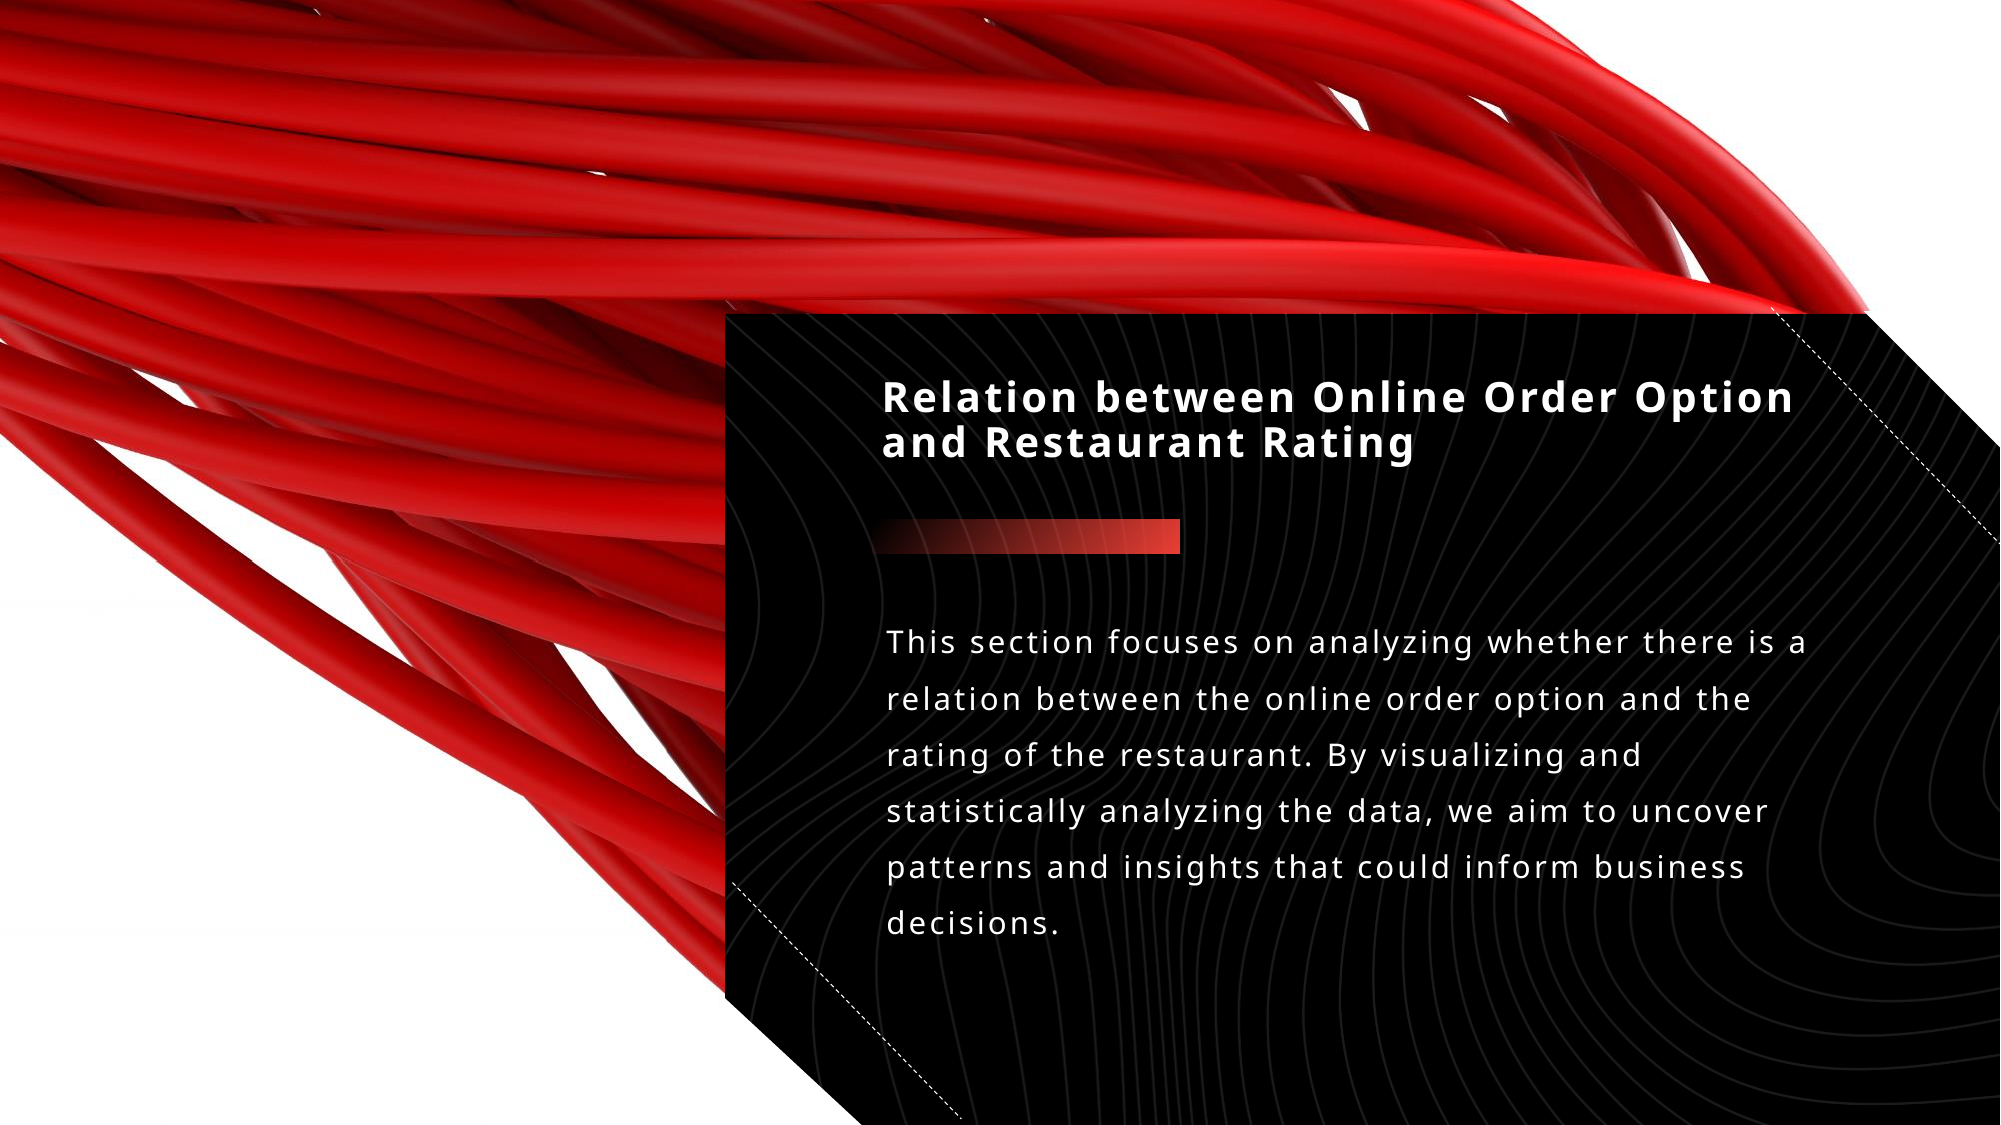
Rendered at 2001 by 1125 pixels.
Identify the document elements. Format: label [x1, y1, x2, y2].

picture [0, 0, 2000, 1125]
text_box [1771, 307, 2000, 544]
text_box [732, 882, 962, 1119]
